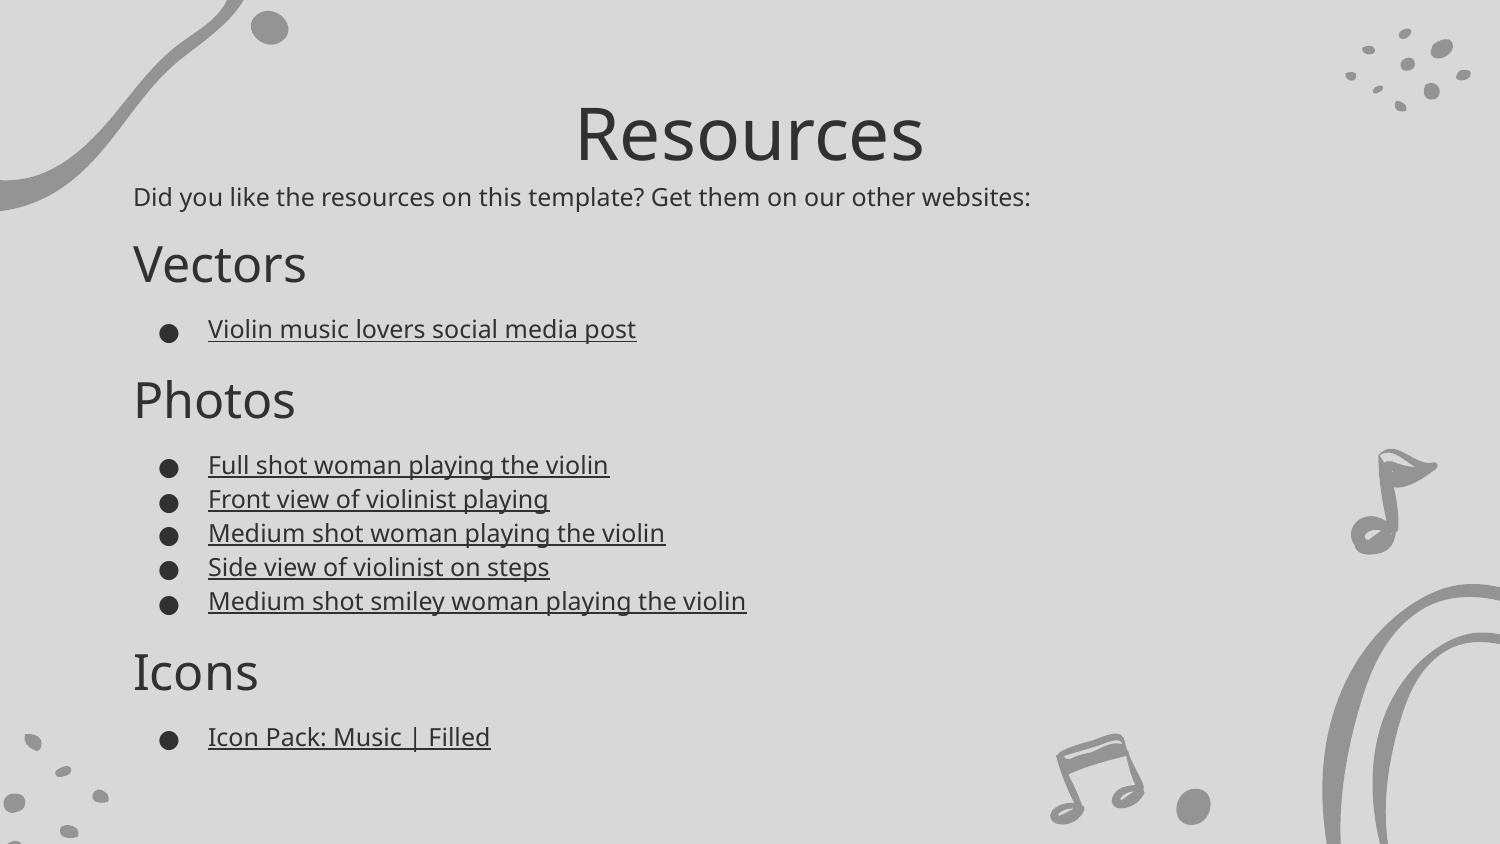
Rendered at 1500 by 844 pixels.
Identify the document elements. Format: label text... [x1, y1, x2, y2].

title Resources [118, 72, 1382, 166]
subtitle Did you like the resources on this template? Get them on our other websites: Vectors Violin music lovers social media post Photos Full shot woman playing the violin Front view of violinist playing Medium shot woman playing the violin Side view of violinist on steps Medium shot smiley woman playing the violin Icons Icon Pack: Music | Filled [118, 166, 1382, 756]
